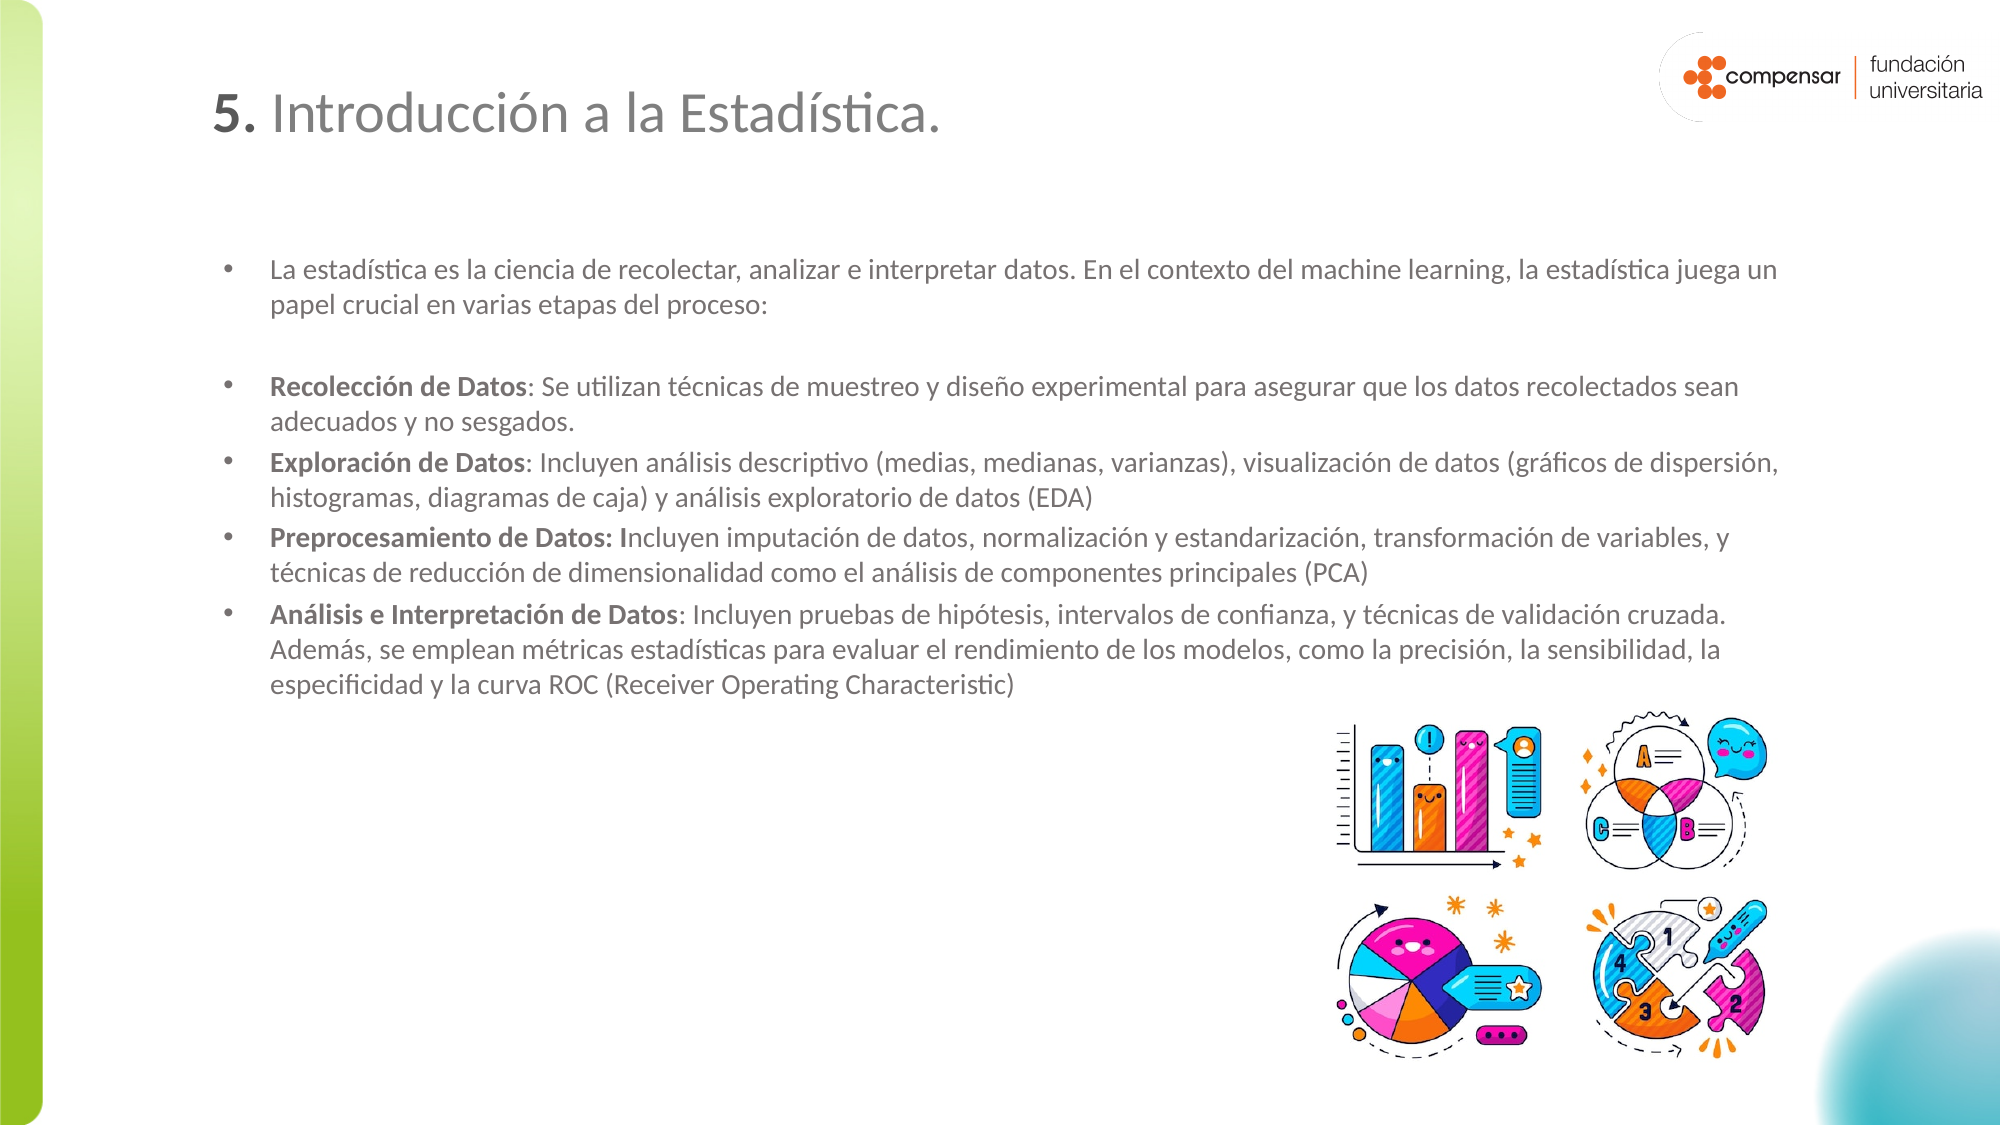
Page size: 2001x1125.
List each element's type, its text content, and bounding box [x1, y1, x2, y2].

text_box La estadística es la ciencia de recolectar, analizar e interpretar datos. En el contexto del machine learning, la estadística juega un papel crucial en varias etapas del proceso: Recolección de Datos: Se utilizan técnicas de muestreo y diseño experimental para asegurar que los datos recolectados sean adecuados y no sesgados. Exploración de Datos: Incluyen análisis descriptivo (medias, medianas, varianzas), visualización de datos (gráficos de dispersión, histogramas, diagramas de caja) y análisis exploratorio de datos (EDA) Preprocesamiento de Datos: Incluyen imputación de datos, normalización y estandarización, transformación de variables, y técnicas de reducción de dimensionalidad como el análisis de componentes principales (PCA) Análisis e Interpretación de Datos: Incluyen pruebas de hipótesis, intervalos de confianza, y técnicas de validación cruzada. Además, se emplean métricas estadísticas para evaluar el rendimiento de los modelos, como la precisión, la sensibilidad, la especificidad y la curva ROC (Receiver Operating Characteristic) [184, 342, 1855, 806]
text_box 5. Introducción a la Estadística. [185, 81, 1085, 144]
picture [0, 0, 2001, 1125]
